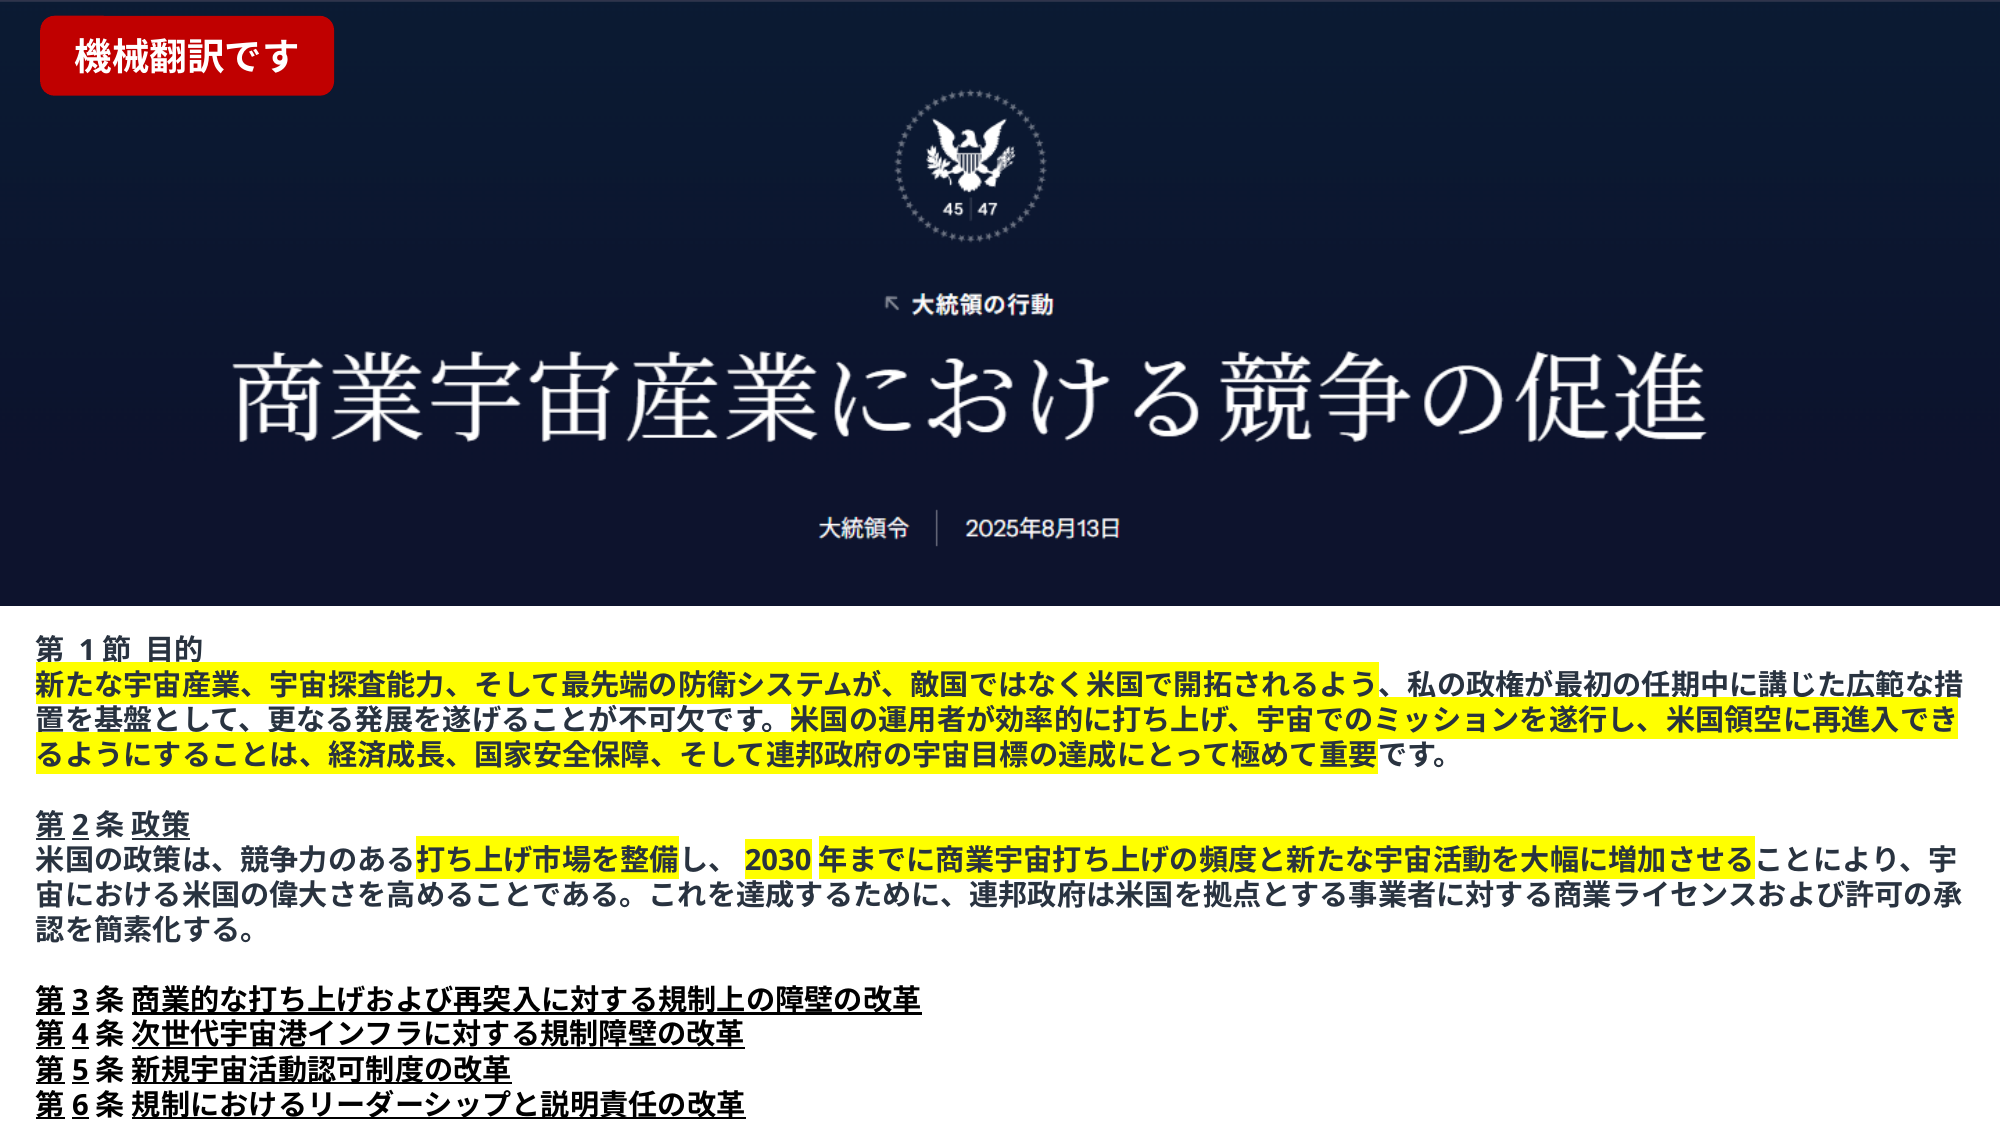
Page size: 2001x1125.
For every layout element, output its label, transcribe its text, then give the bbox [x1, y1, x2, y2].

picture [0, 0, 2000, 607]
text_box 第 1節 目的 新たな宇宙産業、宇宙探査能力、そして最先端の防衛システムが、敵国ではなく米国で開拓されるよう、私の政権が最初の任期中に講じた広範な措置を基盤として、更なる発展を遂げることが不可欠です。米国の運用者が効率的に打ち上げ、宇宙でのミッションを遂行し、米国領空に再進入できるようにすることは、経済成長、国家安全保障、そして連邦政府の宇宙目標の達成にとって極めて重要です。 第2条 政策 米国の政策は、競争力のある打ち上げ市場を整備し、2030年までに商業宇宙打ち上げの頻度と新たな宇宙活動を大幅に増加させることにより、宇宙における米国の偉大さを高めることである。これを達成するために、連邦政府は米国を拠点とする事業者に対する商業ライセンスおよび許可の承認を簡素化する。 第3条 商業的な打ち上げおよび再突入に対する規制上の障壁の改革 第4条 次世代宇宙港インフラに対する規制障壁の改革 第5条 新規宇宙活動認可制度の改革 第6条 規制におけるリーダーシップと説明責任の改革 [21, 623, 1986, 1125]
